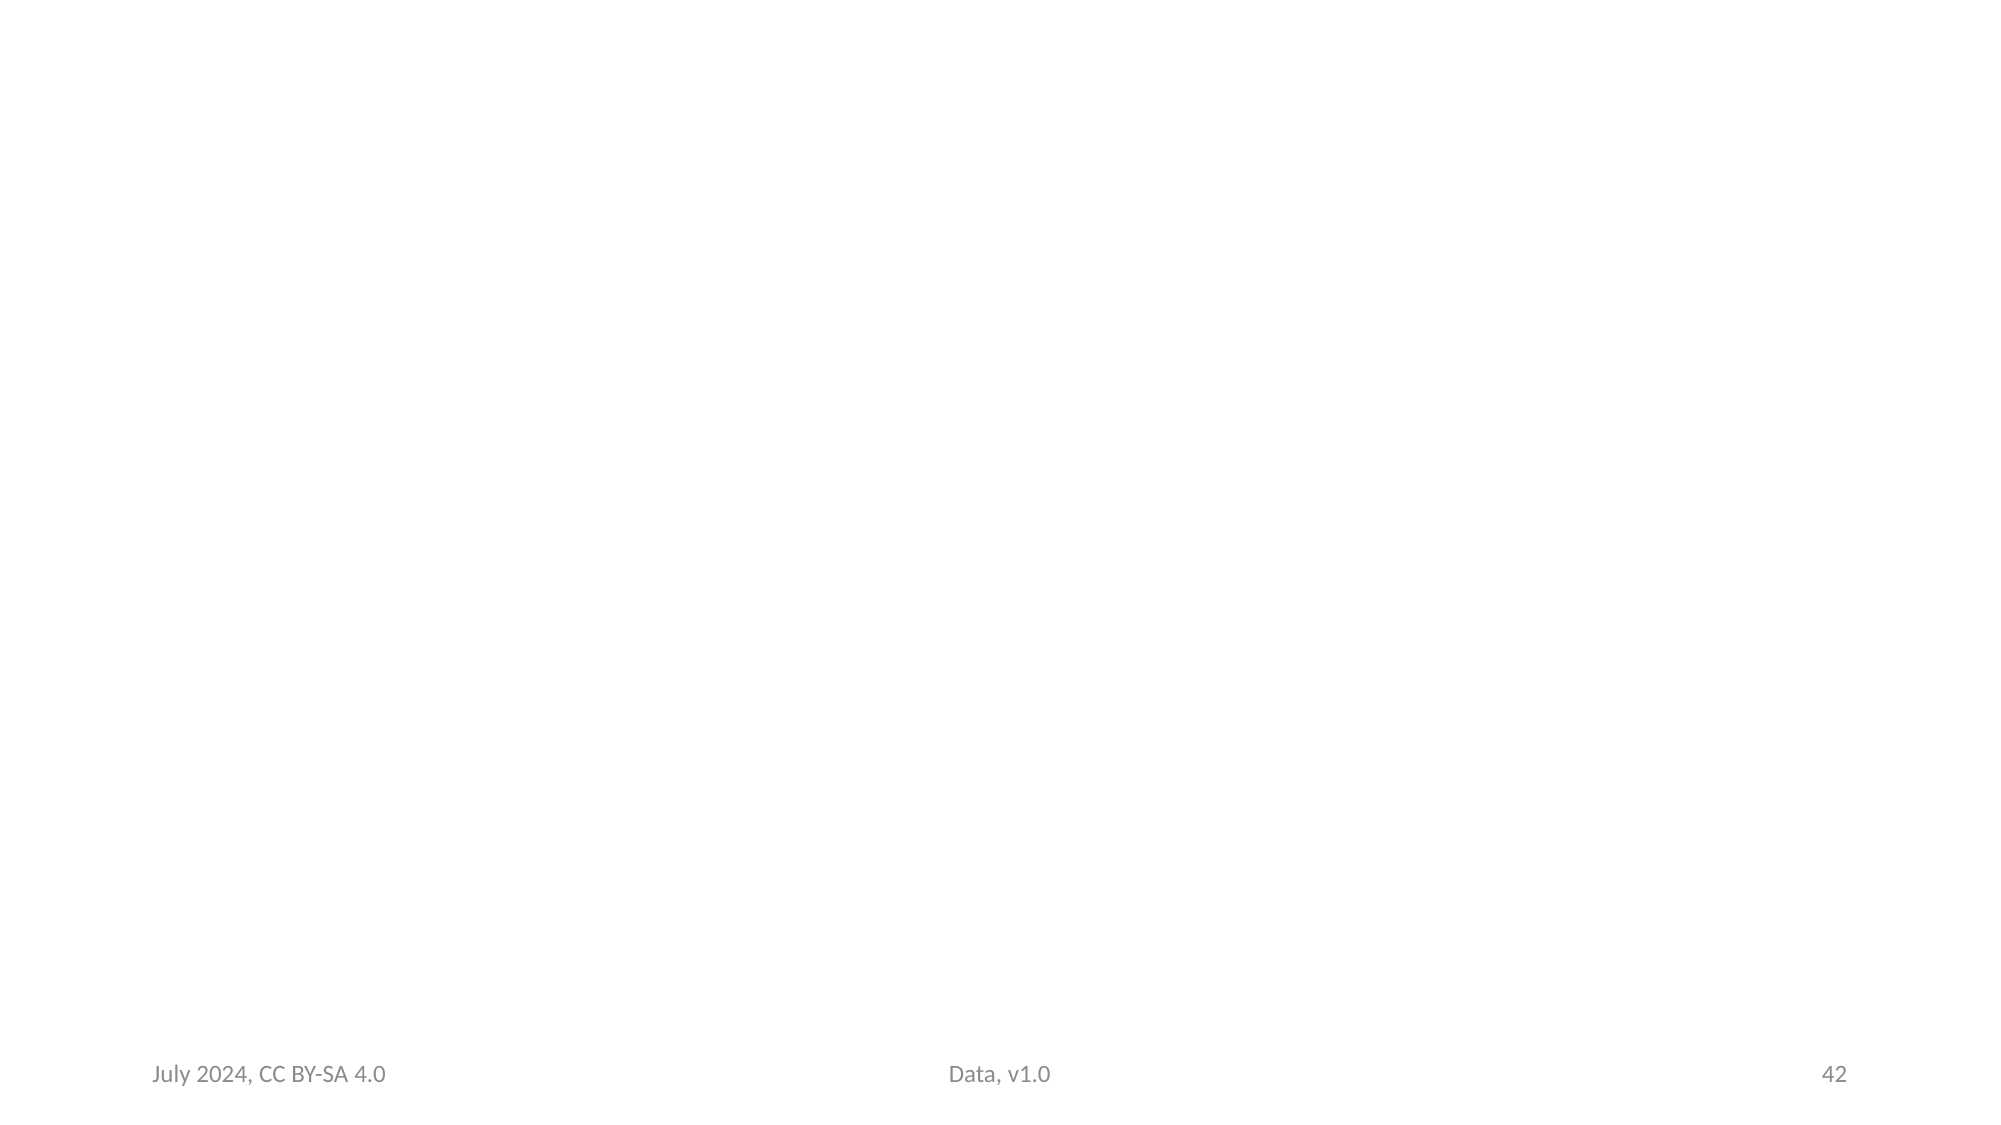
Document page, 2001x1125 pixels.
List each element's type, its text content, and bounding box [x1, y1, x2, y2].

slide_number 42 [1412, 1042, 1863, 1103]
footer Data, v1.0 [662, 1042, 1338, 1103]
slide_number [137, 1042, 588, 1103]
